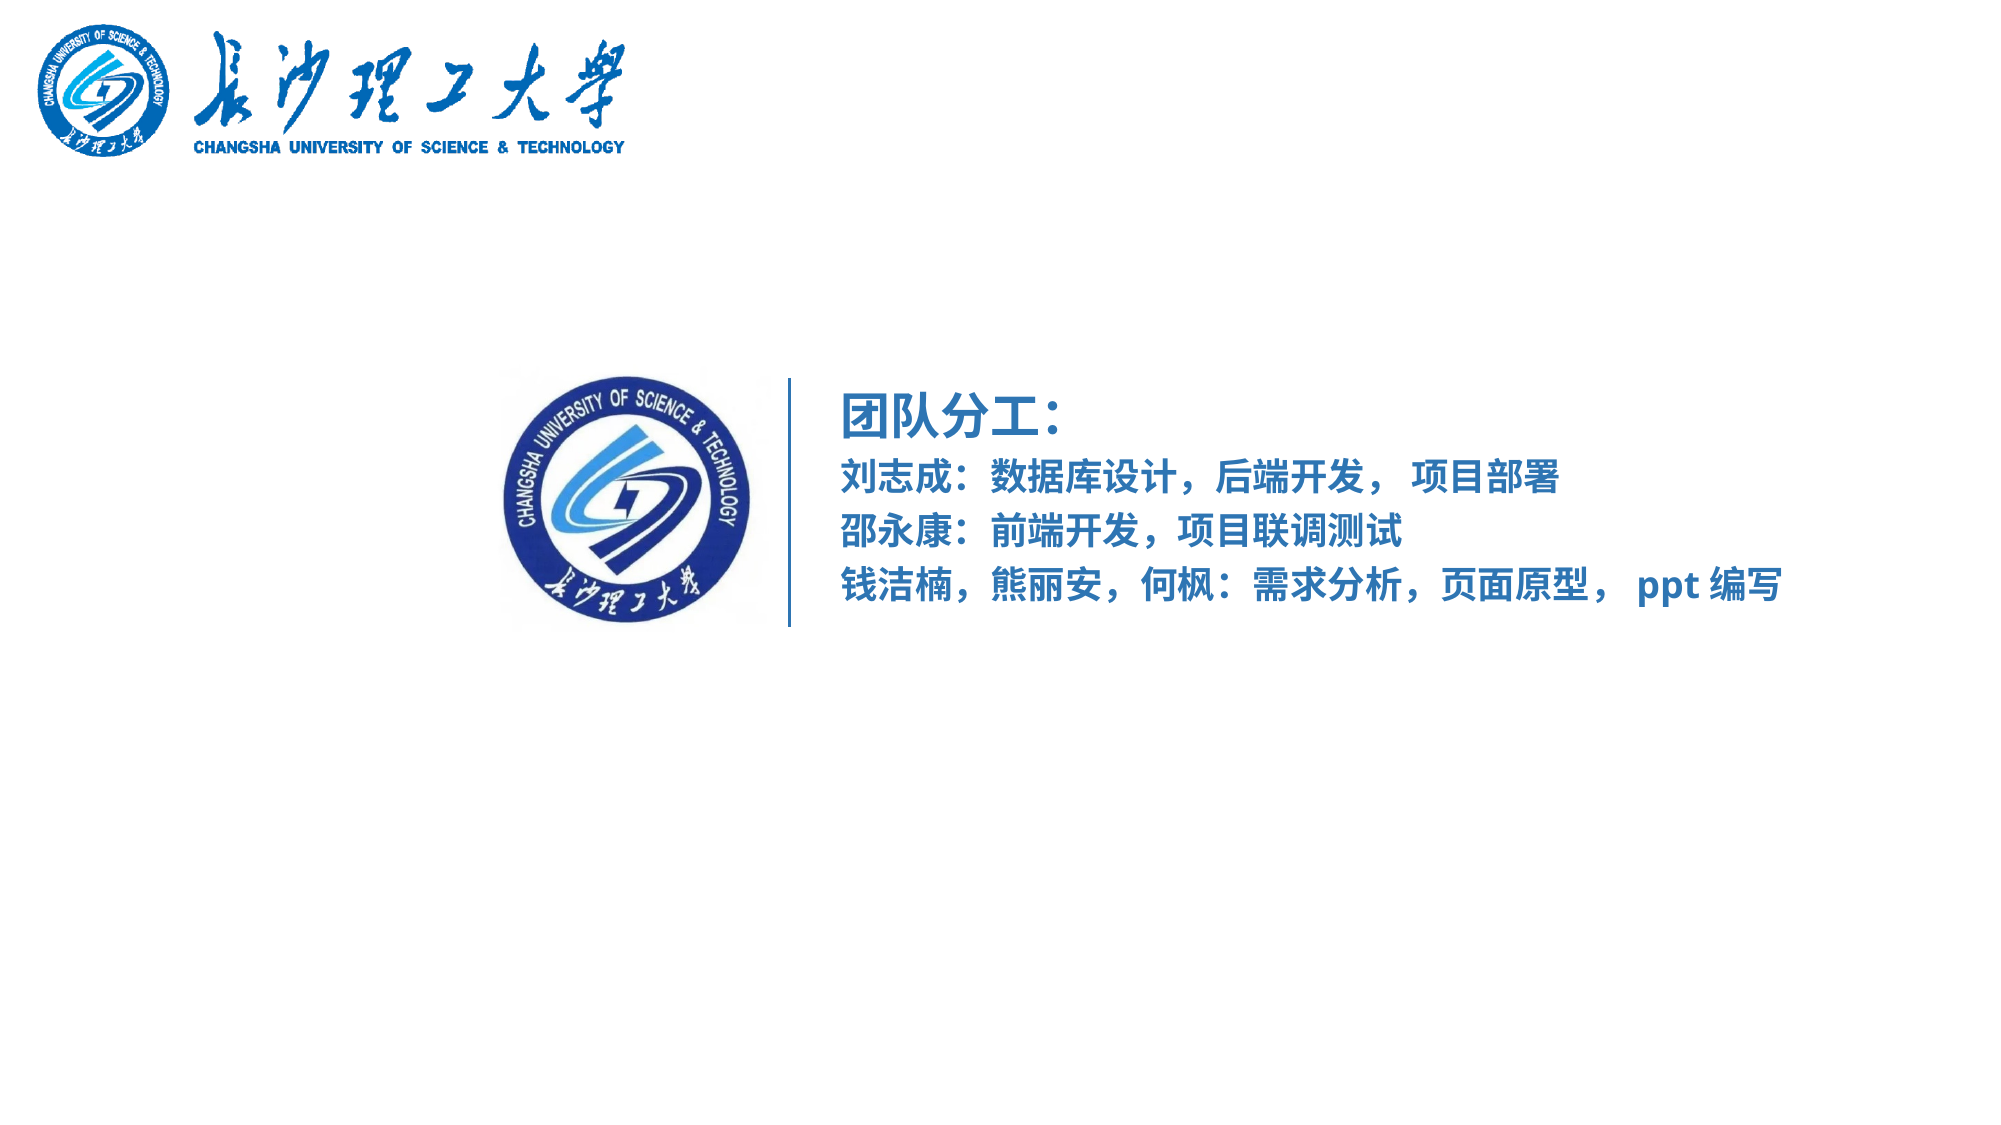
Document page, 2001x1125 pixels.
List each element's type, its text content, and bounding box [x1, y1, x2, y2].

picture [479, 363, 771, 634]
text_box 团队分工： 刘志成：数据库设计，后端开发， 项目部署 邵永康：前端开发，项目联调测试 钱洁楠，熊丽安，何枫：需求分析，页面原型，ppt编写 [825, 364, 1900, 686]
picture [37, 24, 626, 158]
